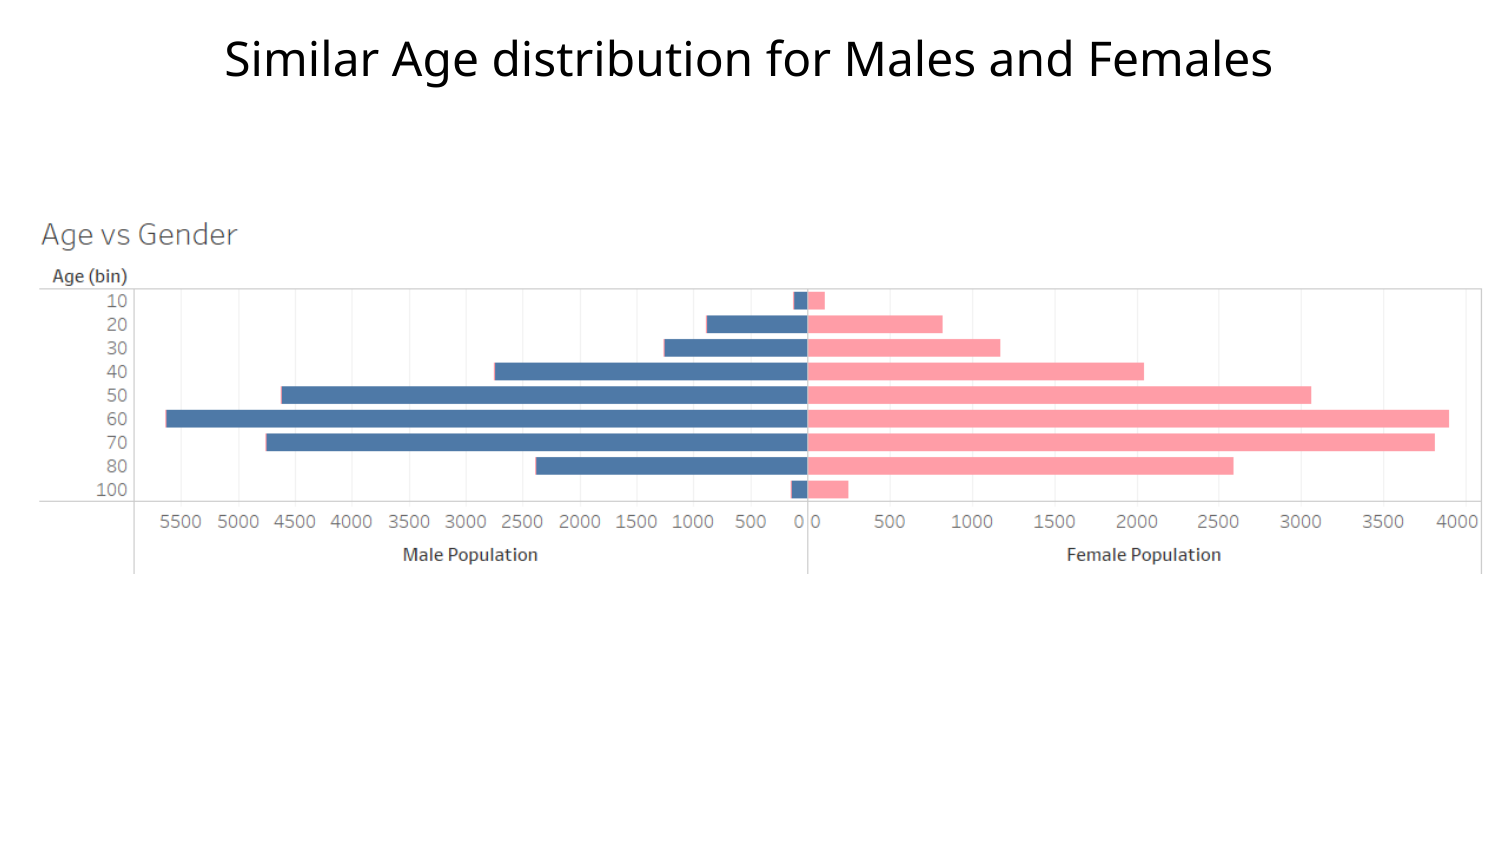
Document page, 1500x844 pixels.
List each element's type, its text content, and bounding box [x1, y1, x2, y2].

picture [36, 214, 1488, 574]
title Similar Age distribution for Males and Females [51, 13, 1449, 85]
